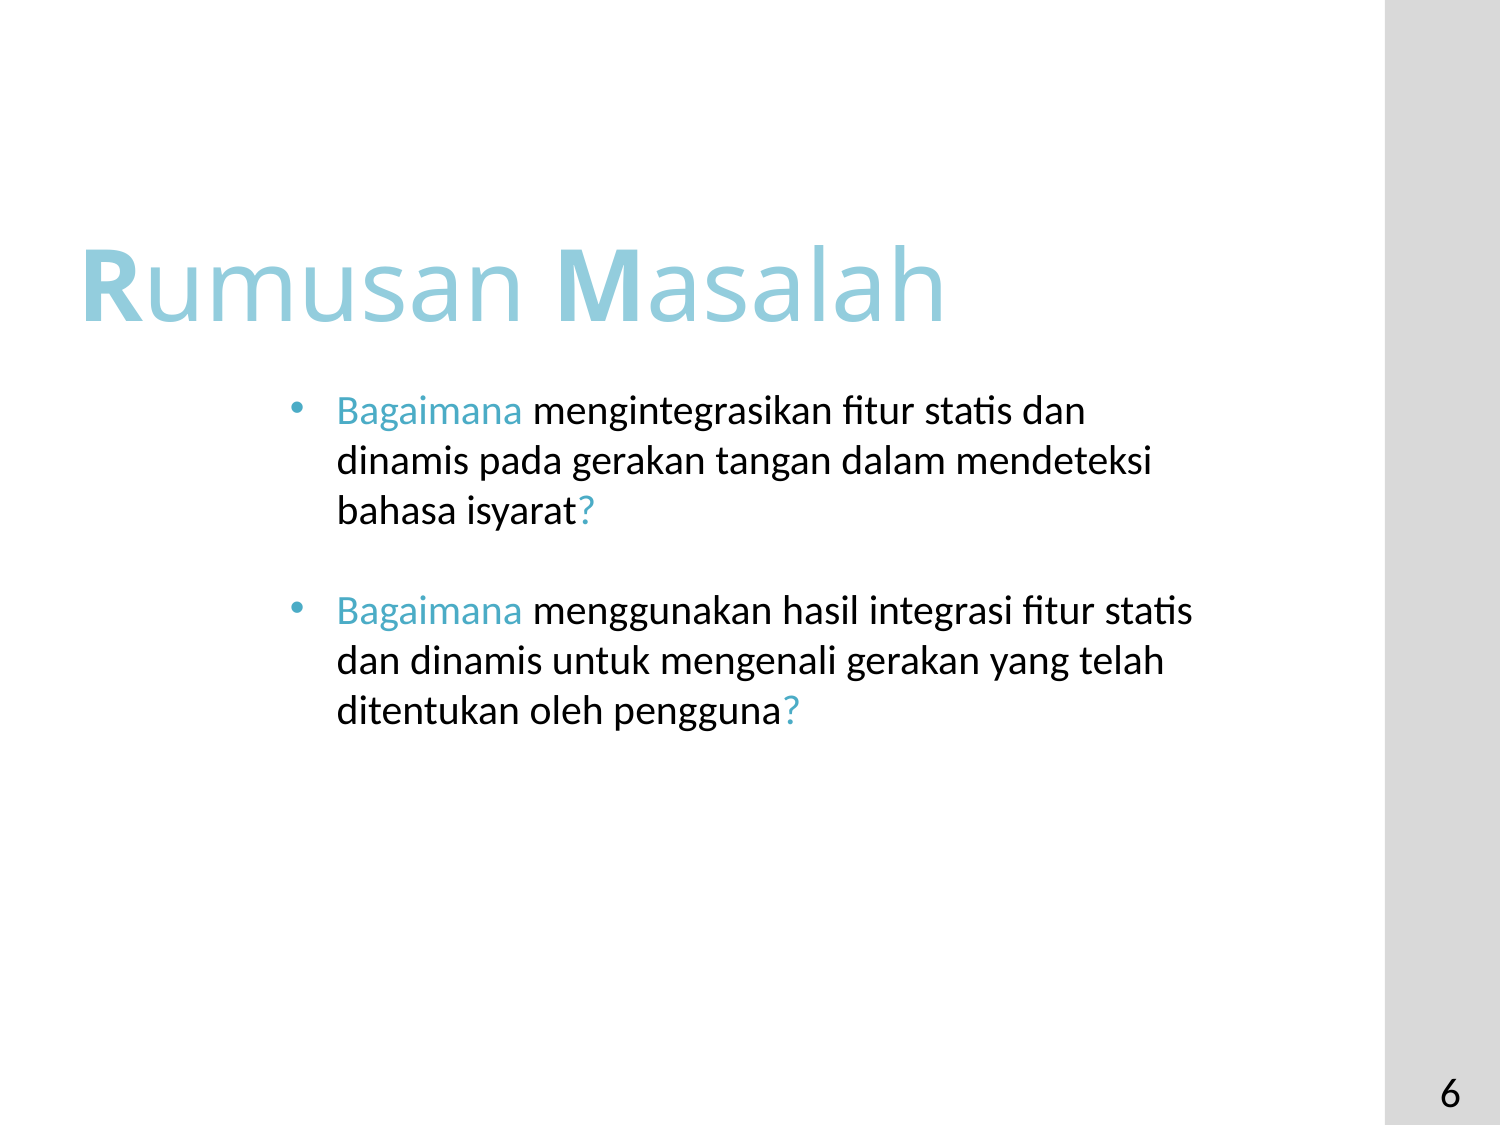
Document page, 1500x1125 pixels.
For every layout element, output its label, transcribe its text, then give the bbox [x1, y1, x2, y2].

text_box 6 [1424, 1058, 1500, 1124]
text_box [1383, 0, 1500, 1125]
text_box Bagaimana mengintegrasikan fitur statis dan dinamis pada gerakan tangan dalam mendeteksi bahasa isyarat? Bagaimana menggunakan hasil integrasi fitur statis dan dinamis untuk mengenali gerakan yang telah ditentukan oleh pengguna? [275, 375, 1225, 740]
title Rumusan Masalah [62, 187, 1225, 375]
